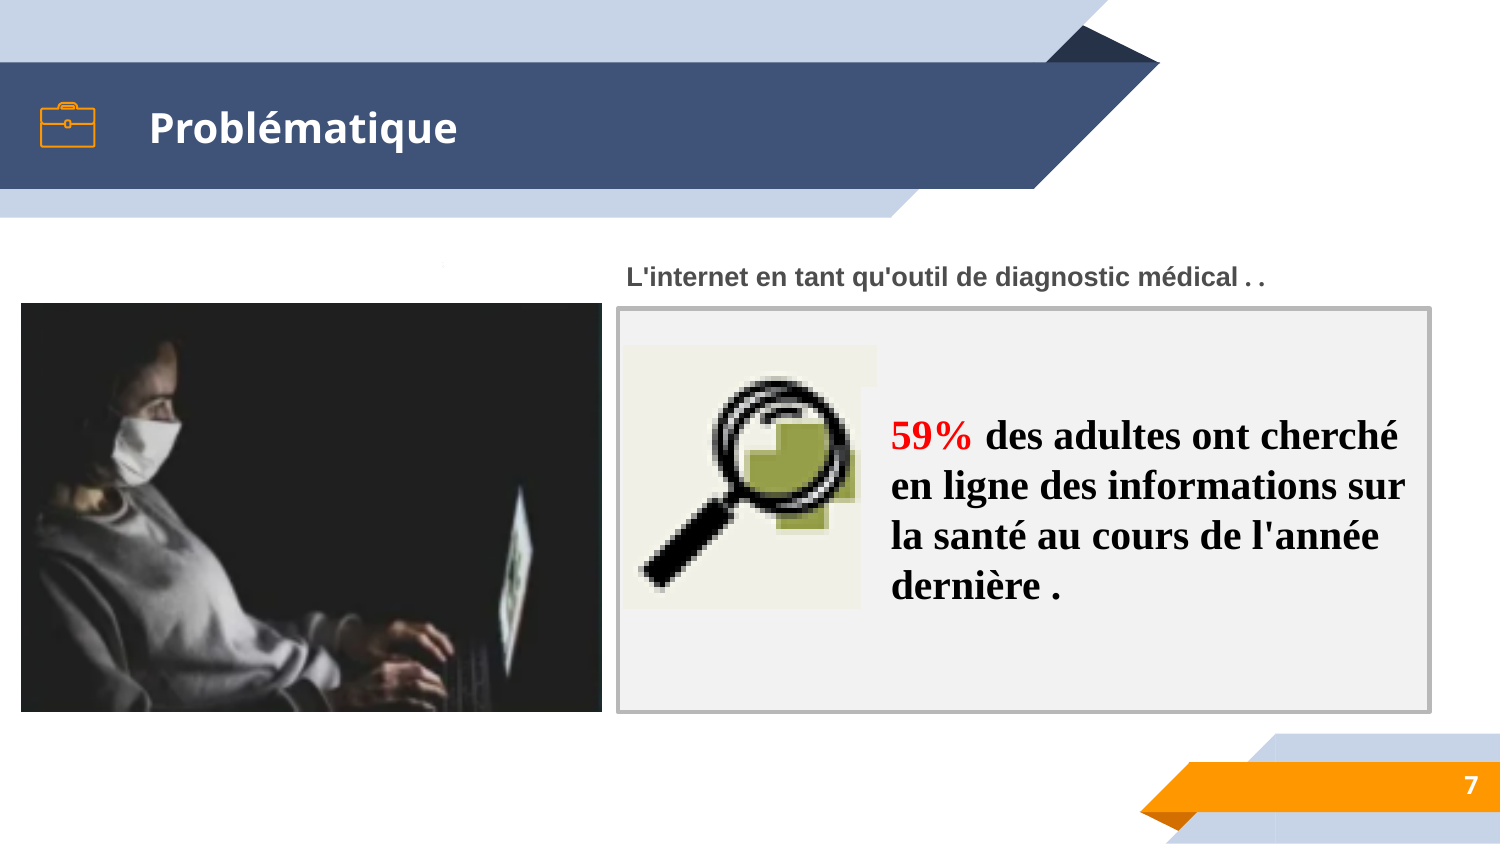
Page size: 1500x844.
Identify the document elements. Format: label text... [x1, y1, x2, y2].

text_box L'internet en tant qu'outil de diagnostic médical . . [610, 231, 1470, 305]
picture [623, 344, 877, 610]
slide_number 7 [1249, 760, 1494, 813]
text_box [40, 102, 95, 147]
text_box 59% des adultes ont cherché en ligne des informations sur la santé au cours de l'année dernière . [874, 304, 1459, 711]
text_box [616, 306, 1432, 714]
picture [20, 202, 603, 713]
title Problématique [133, 64, 1035, 190]
